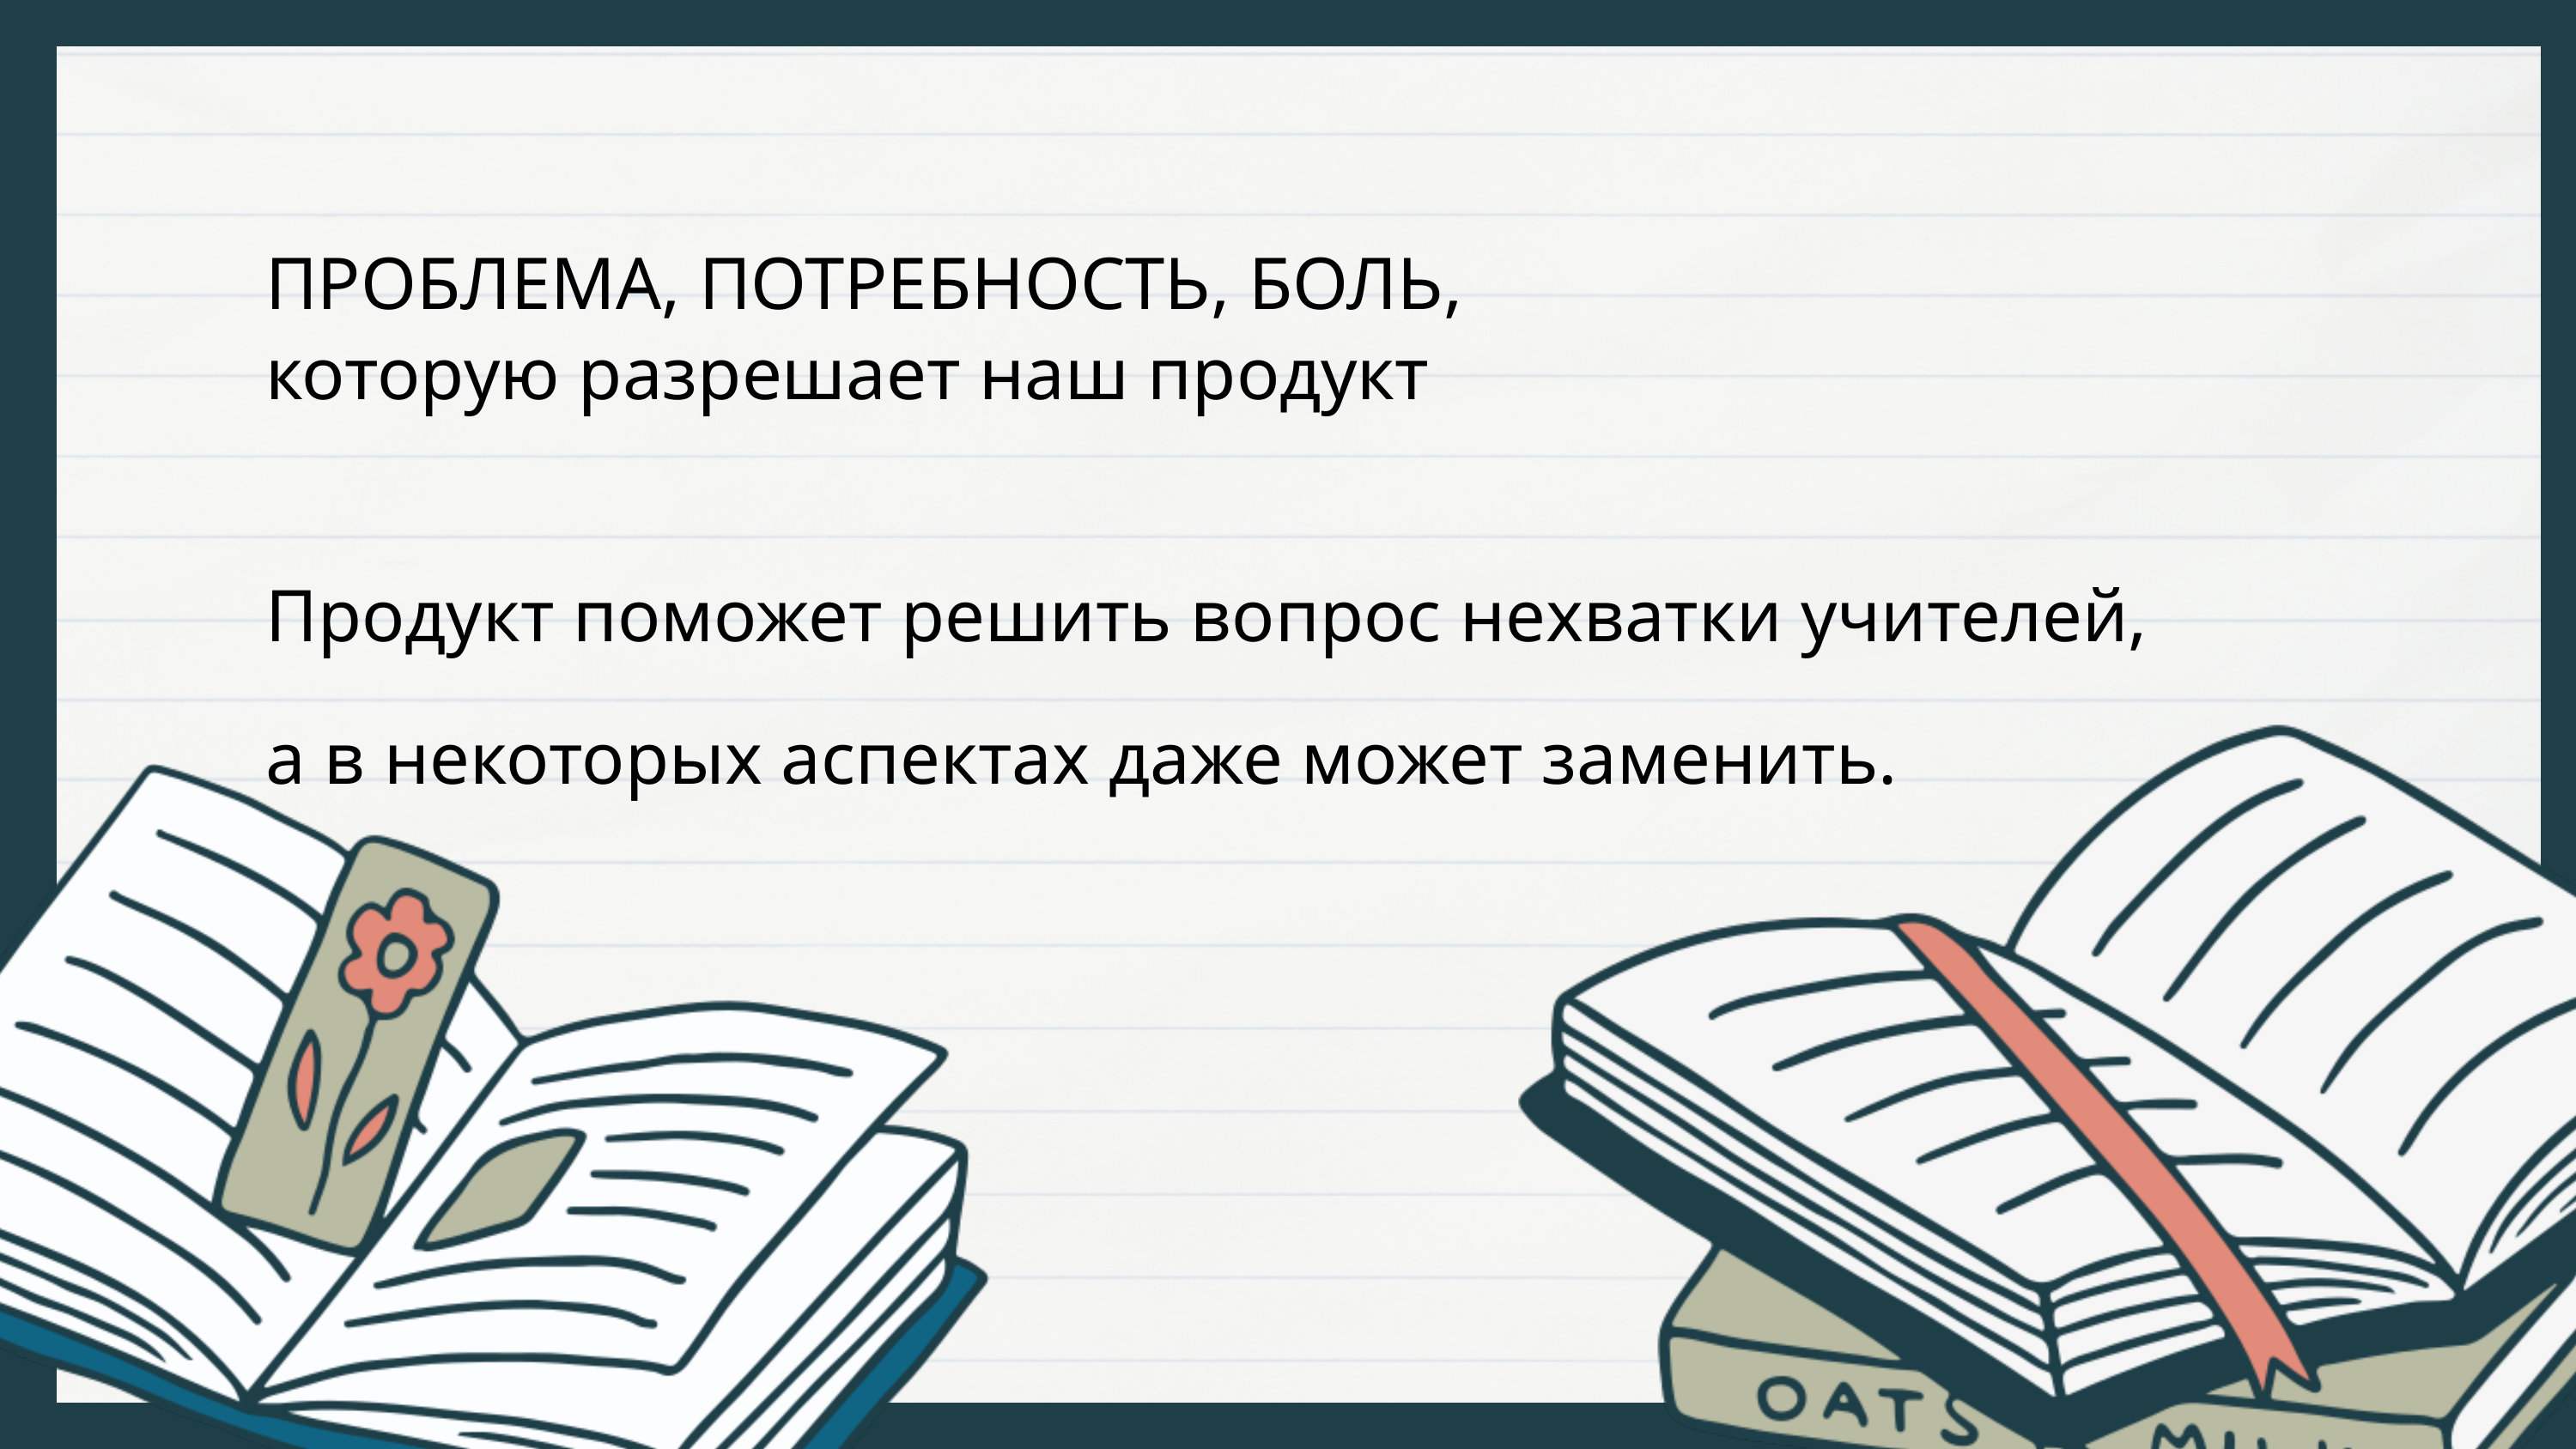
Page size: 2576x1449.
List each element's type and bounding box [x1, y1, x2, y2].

text_box [0, 764, 4, 1449]
text_box [10, 0, 2576, 1449]
text_box [265, 237, 2371, 883]
